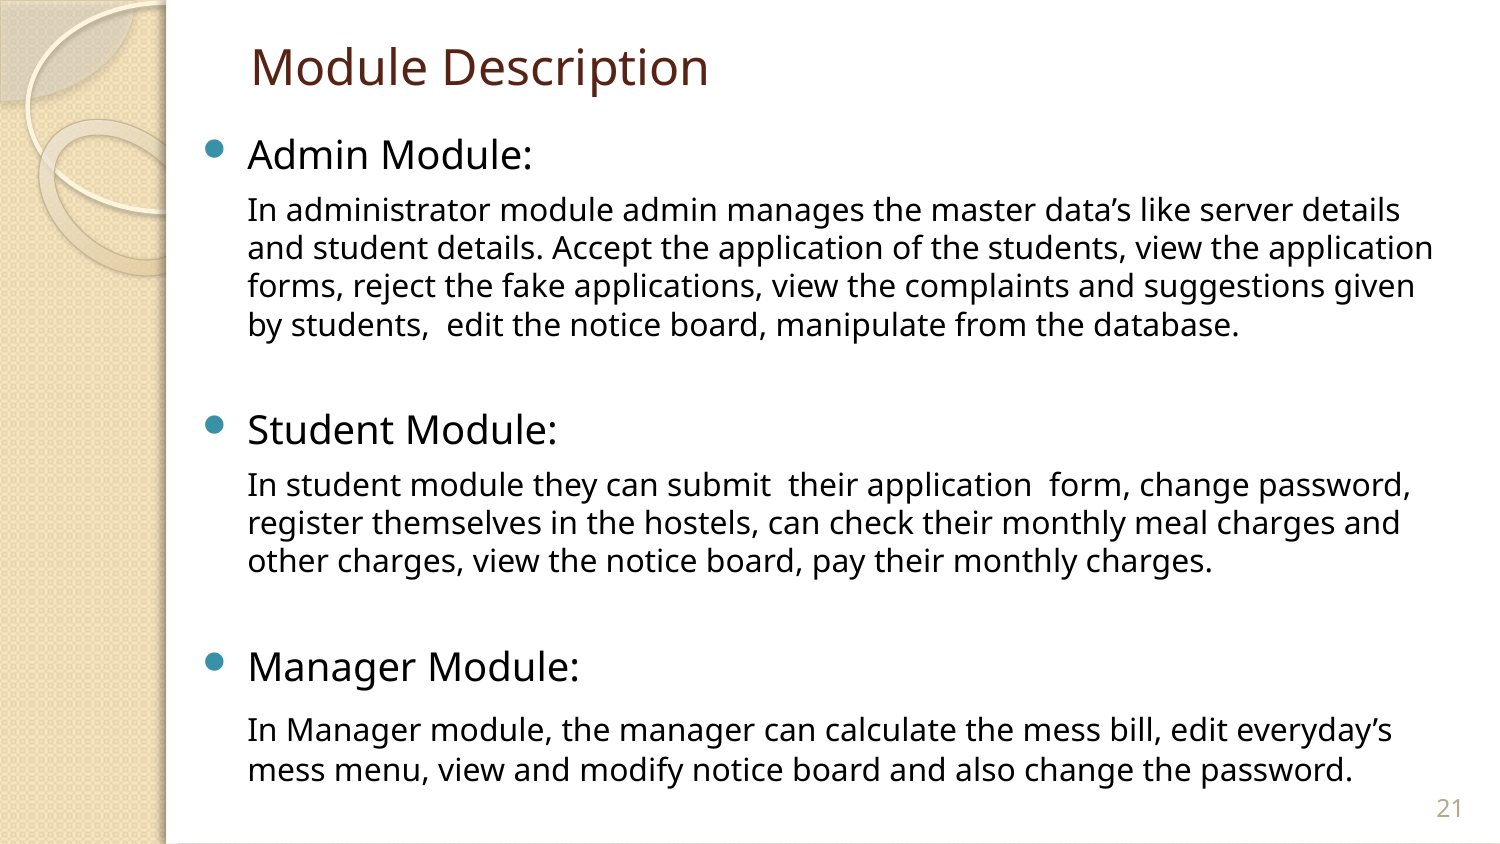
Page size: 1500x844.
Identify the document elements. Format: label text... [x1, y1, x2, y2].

list Admin Module: In administrator module admin manages the master data’s like server details and student details. Accept the application of the students, view the application forms, reject the fake applications, view the complaints and suggestions given by students, edit the notice board, manipulate from the database. Student Module: In student module they can submit their application form, change password, register themselves in the hostels, can check their monthly meal charges and other charges, view the notice board, pay their monthly charges. Manager Module: In Manager module, the manager can calculate the mess bill, edit everyday’s mess menu, view and modify notice board and also change the password. [174, 121, 1463, 822]
title Module Description [235, 33, 1466, 97]
slide_number 21 [1413, 775, 1488, 835]
